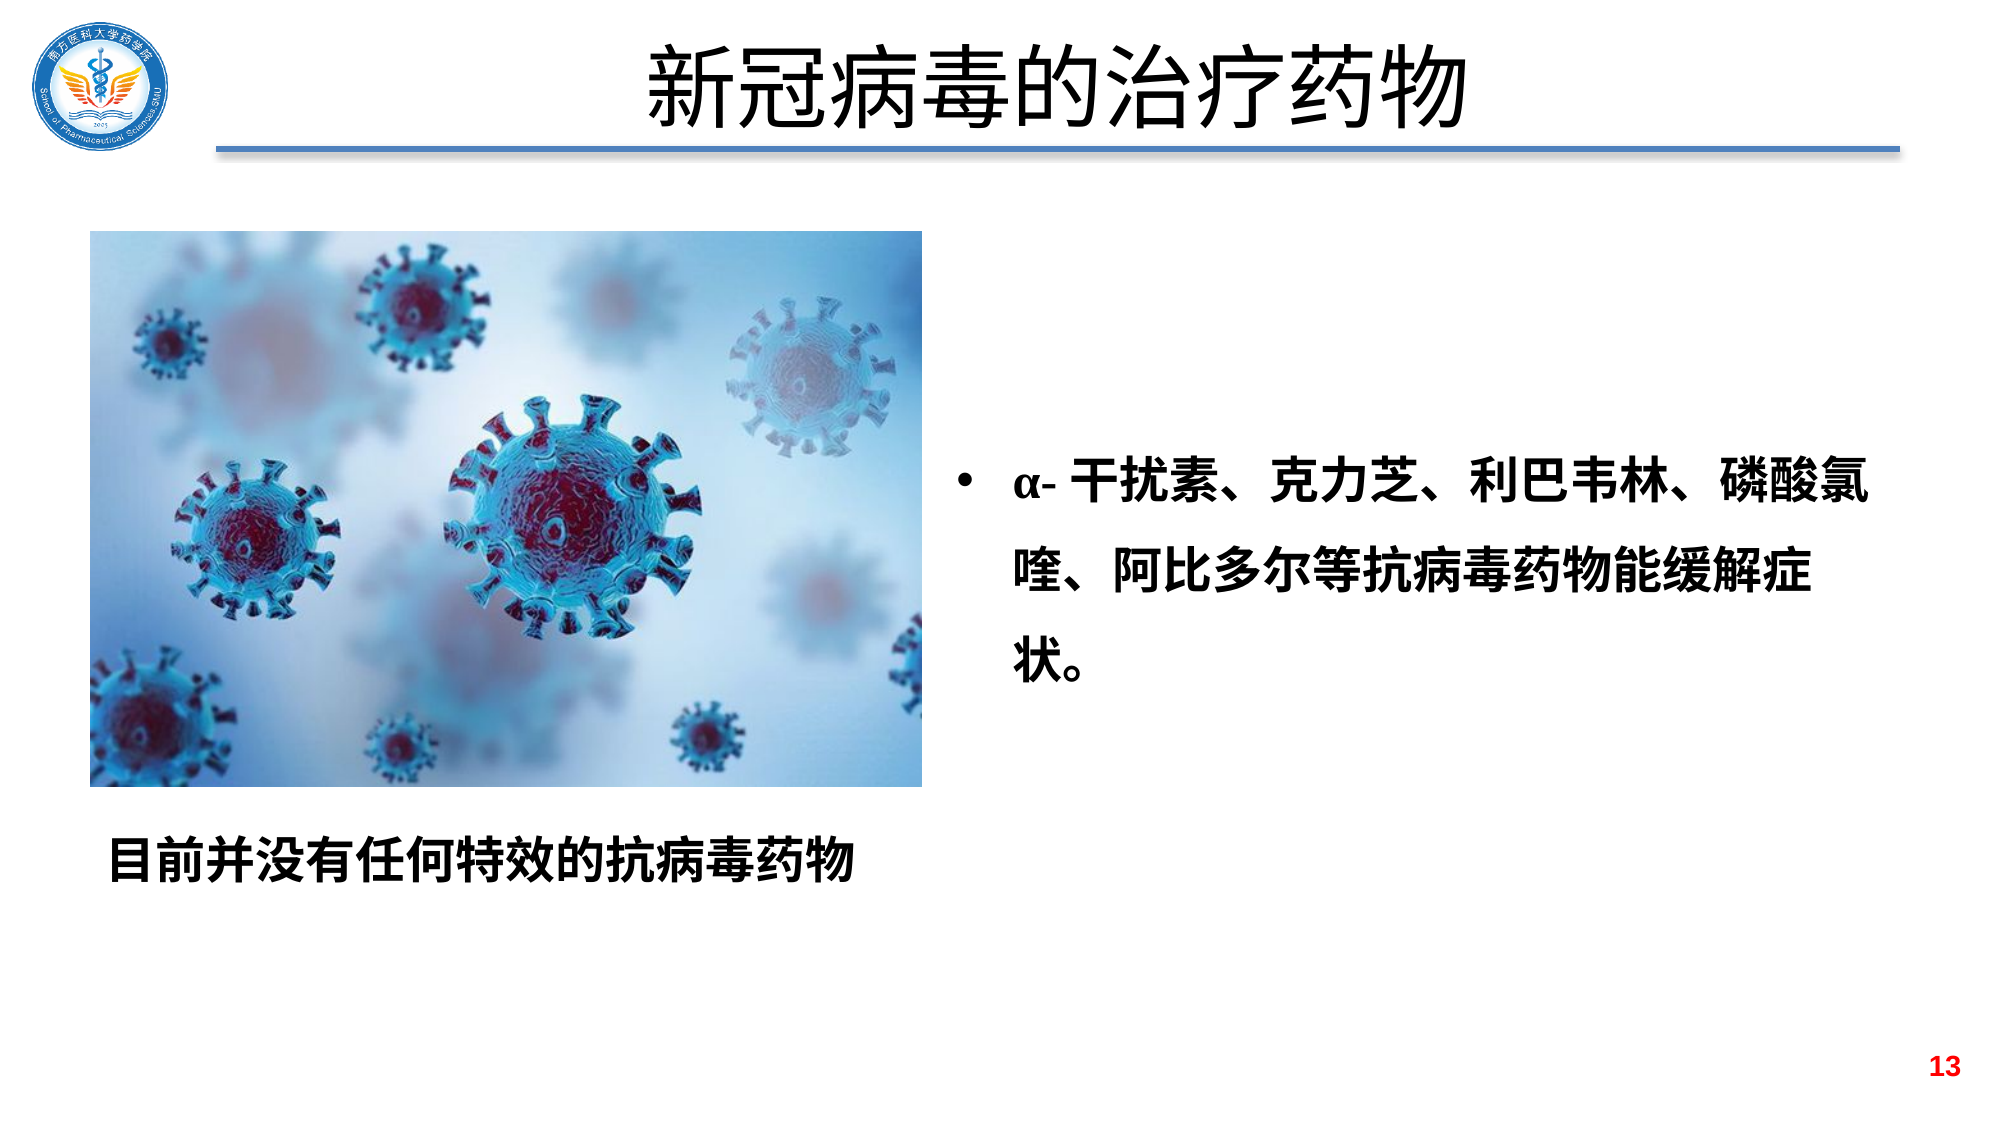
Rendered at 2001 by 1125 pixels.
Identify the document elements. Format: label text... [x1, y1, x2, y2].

text_box 目前并没有任何特效的抗病毒药物 [90, 820, 906, 896]
title 新冠病毒的治疗药物 [216, 20, 1901, 150]
text_box α-干扰素、克力芝、利巴韦林、磷酸氯喹、阿比多尔等抗病毒药物能缓解症状。 [941, 411, 1899, 697]
slide_number 13 [1509, 1034, 1977, 1095]
picture [90, 231, 923, 788]
picture [32, 22, 168, 151]
